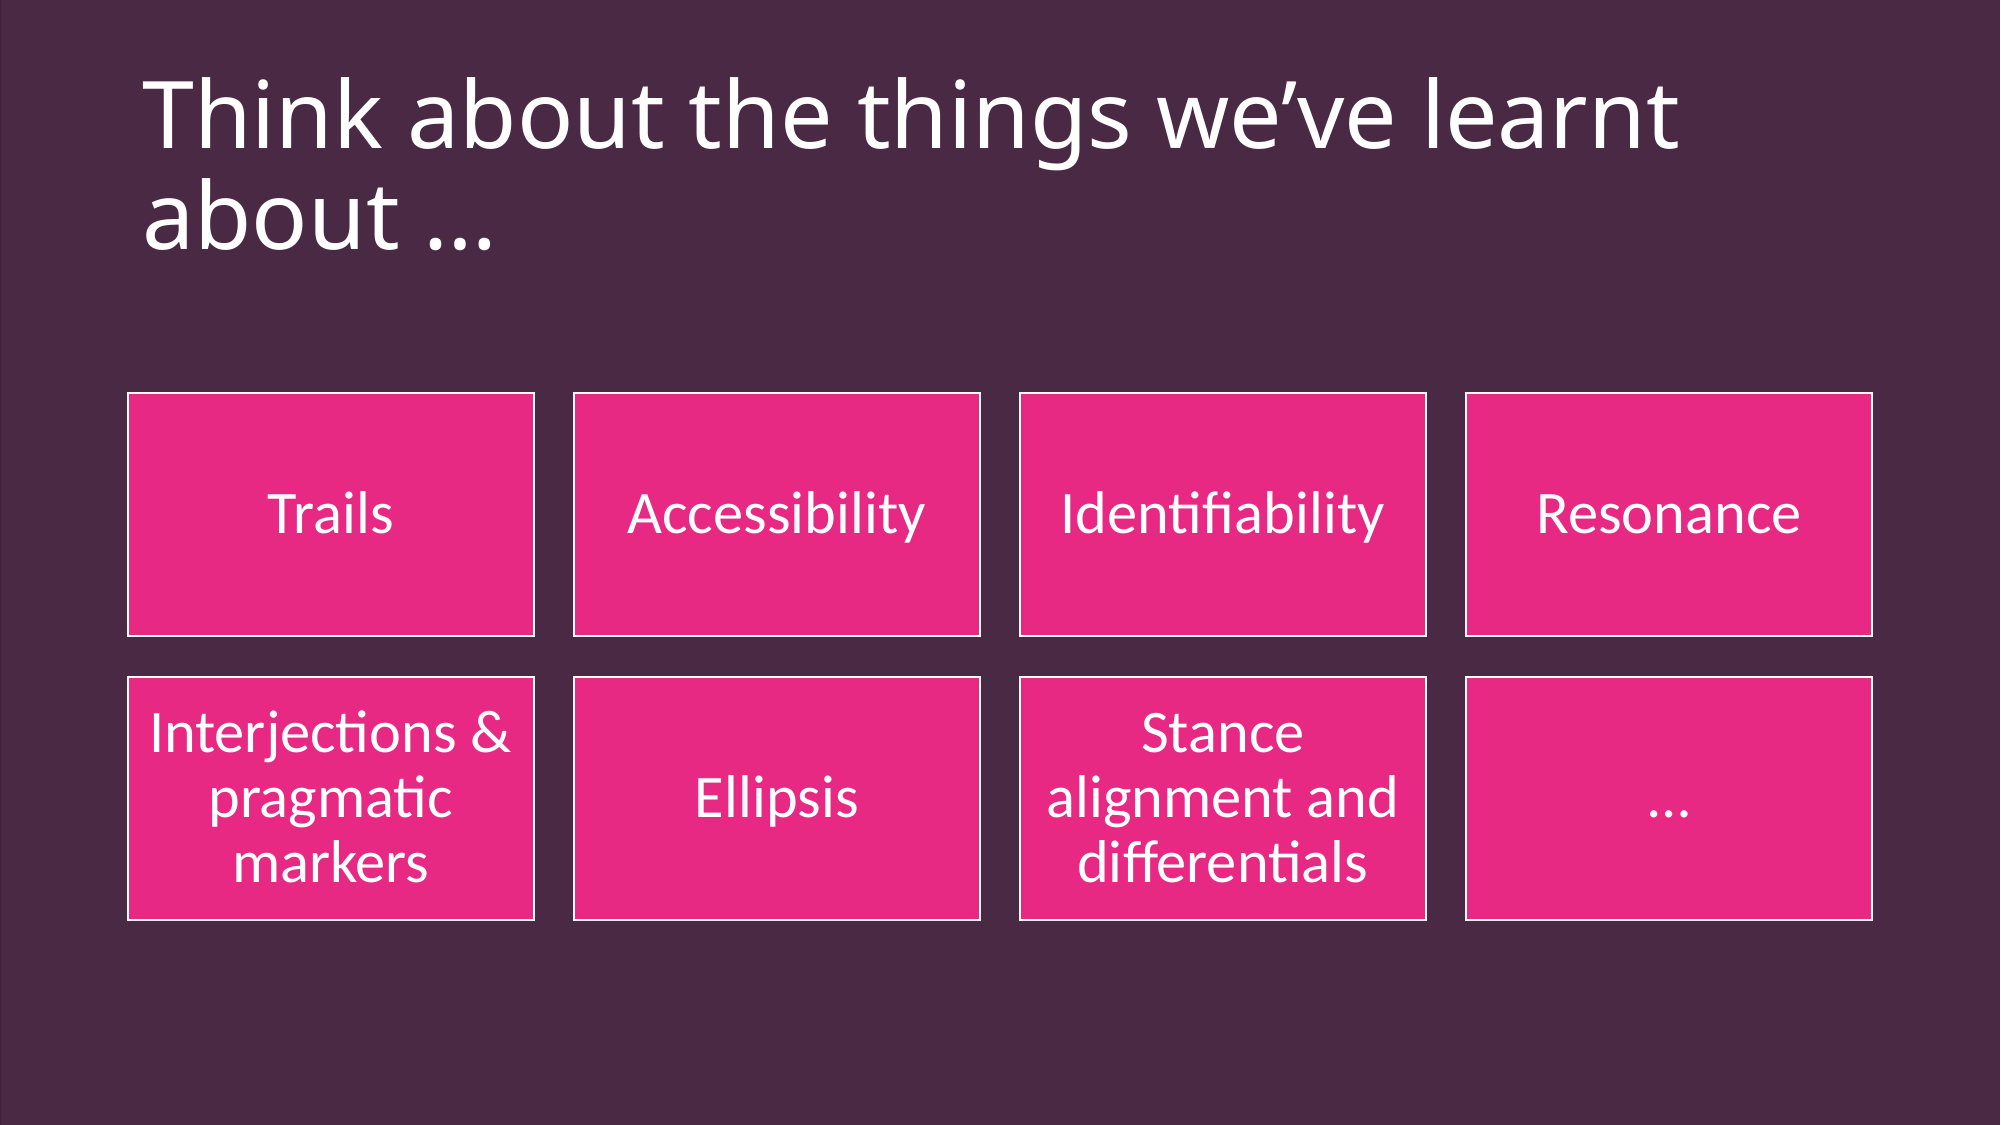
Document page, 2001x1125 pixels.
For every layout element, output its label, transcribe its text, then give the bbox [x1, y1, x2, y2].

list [127, 299, 1873, 1014]
title Think about the things we’ve learnt about … [127, 59, 1873, 278]
